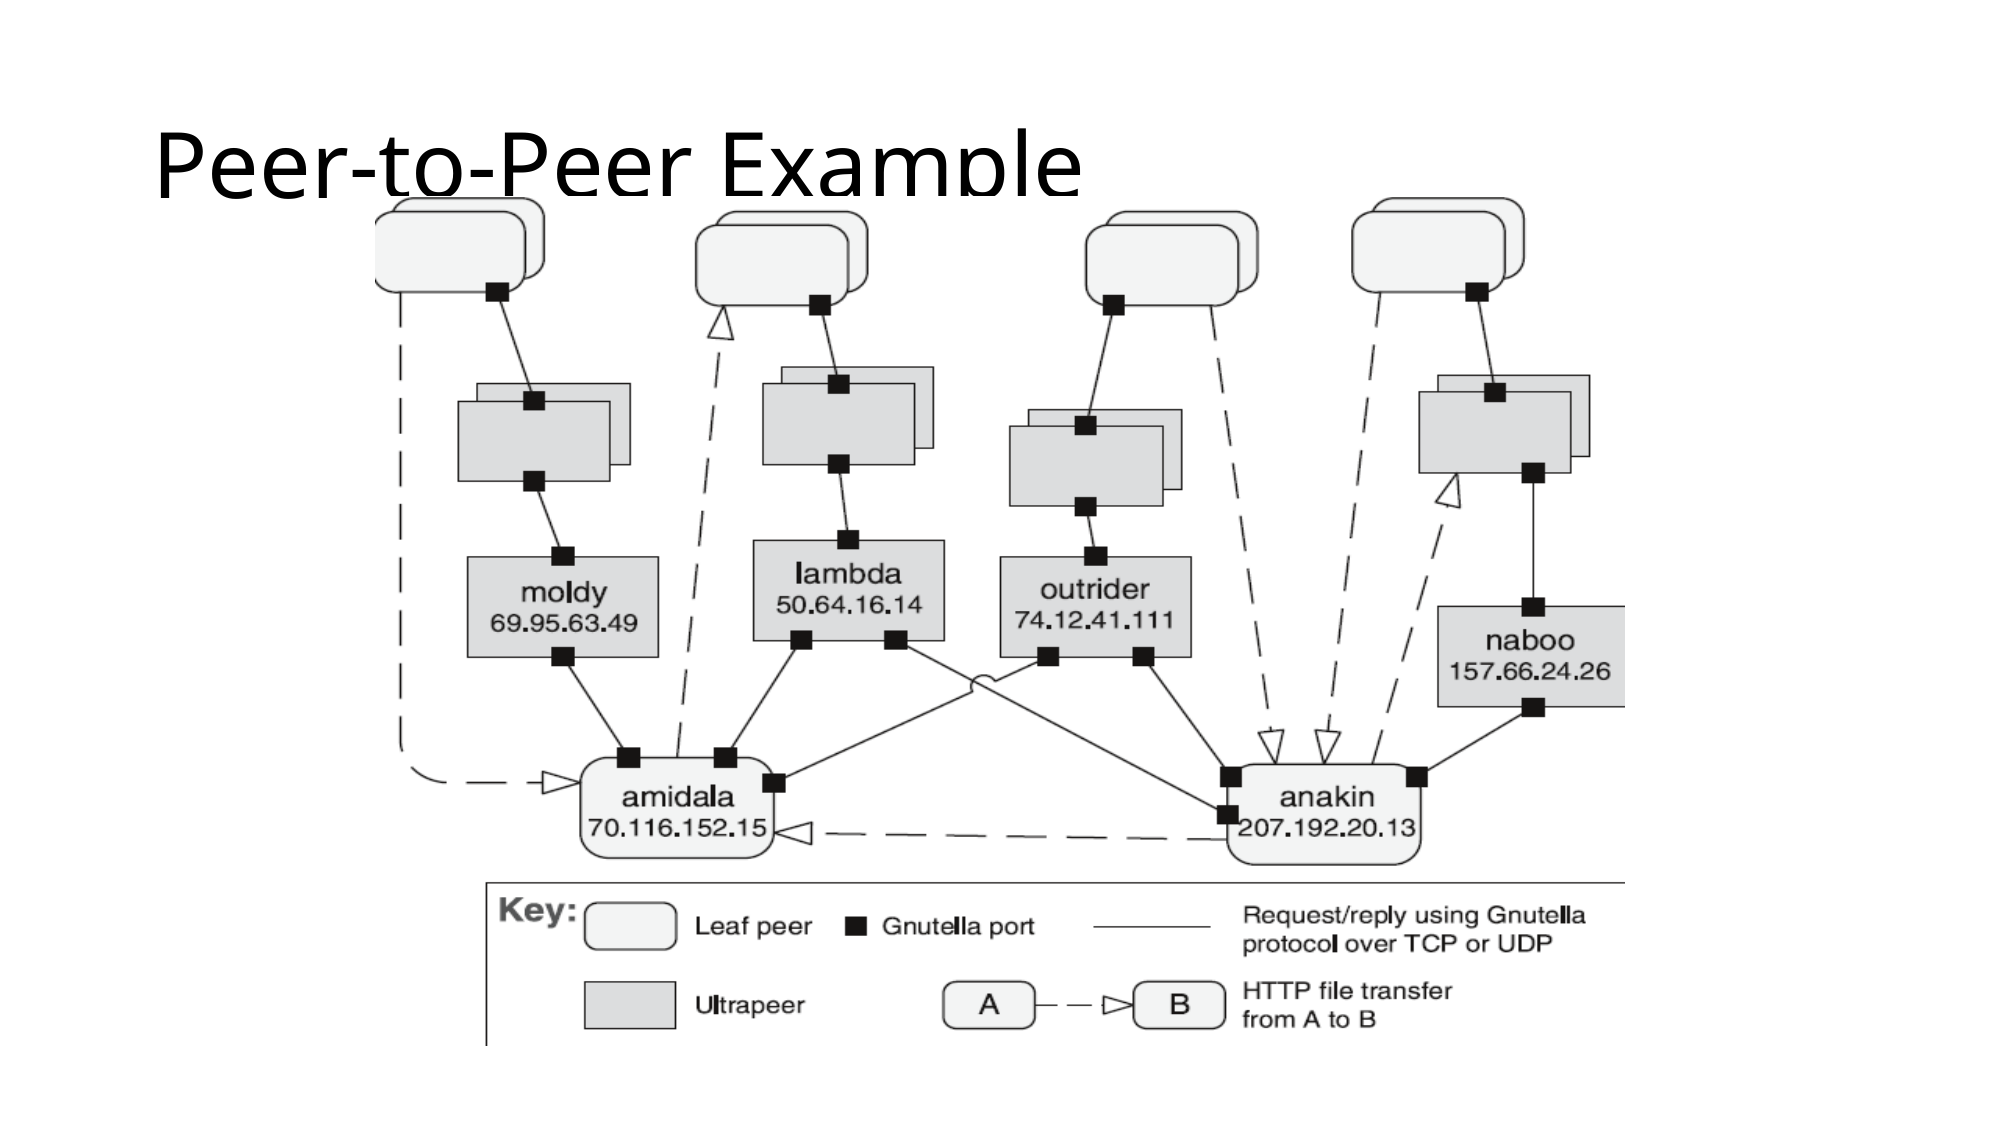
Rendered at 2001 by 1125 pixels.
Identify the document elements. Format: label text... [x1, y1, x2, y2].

title Peer-to-Peer Example [137, 59, 1863, 278]
picture [374, 196, 1625, 1046]
